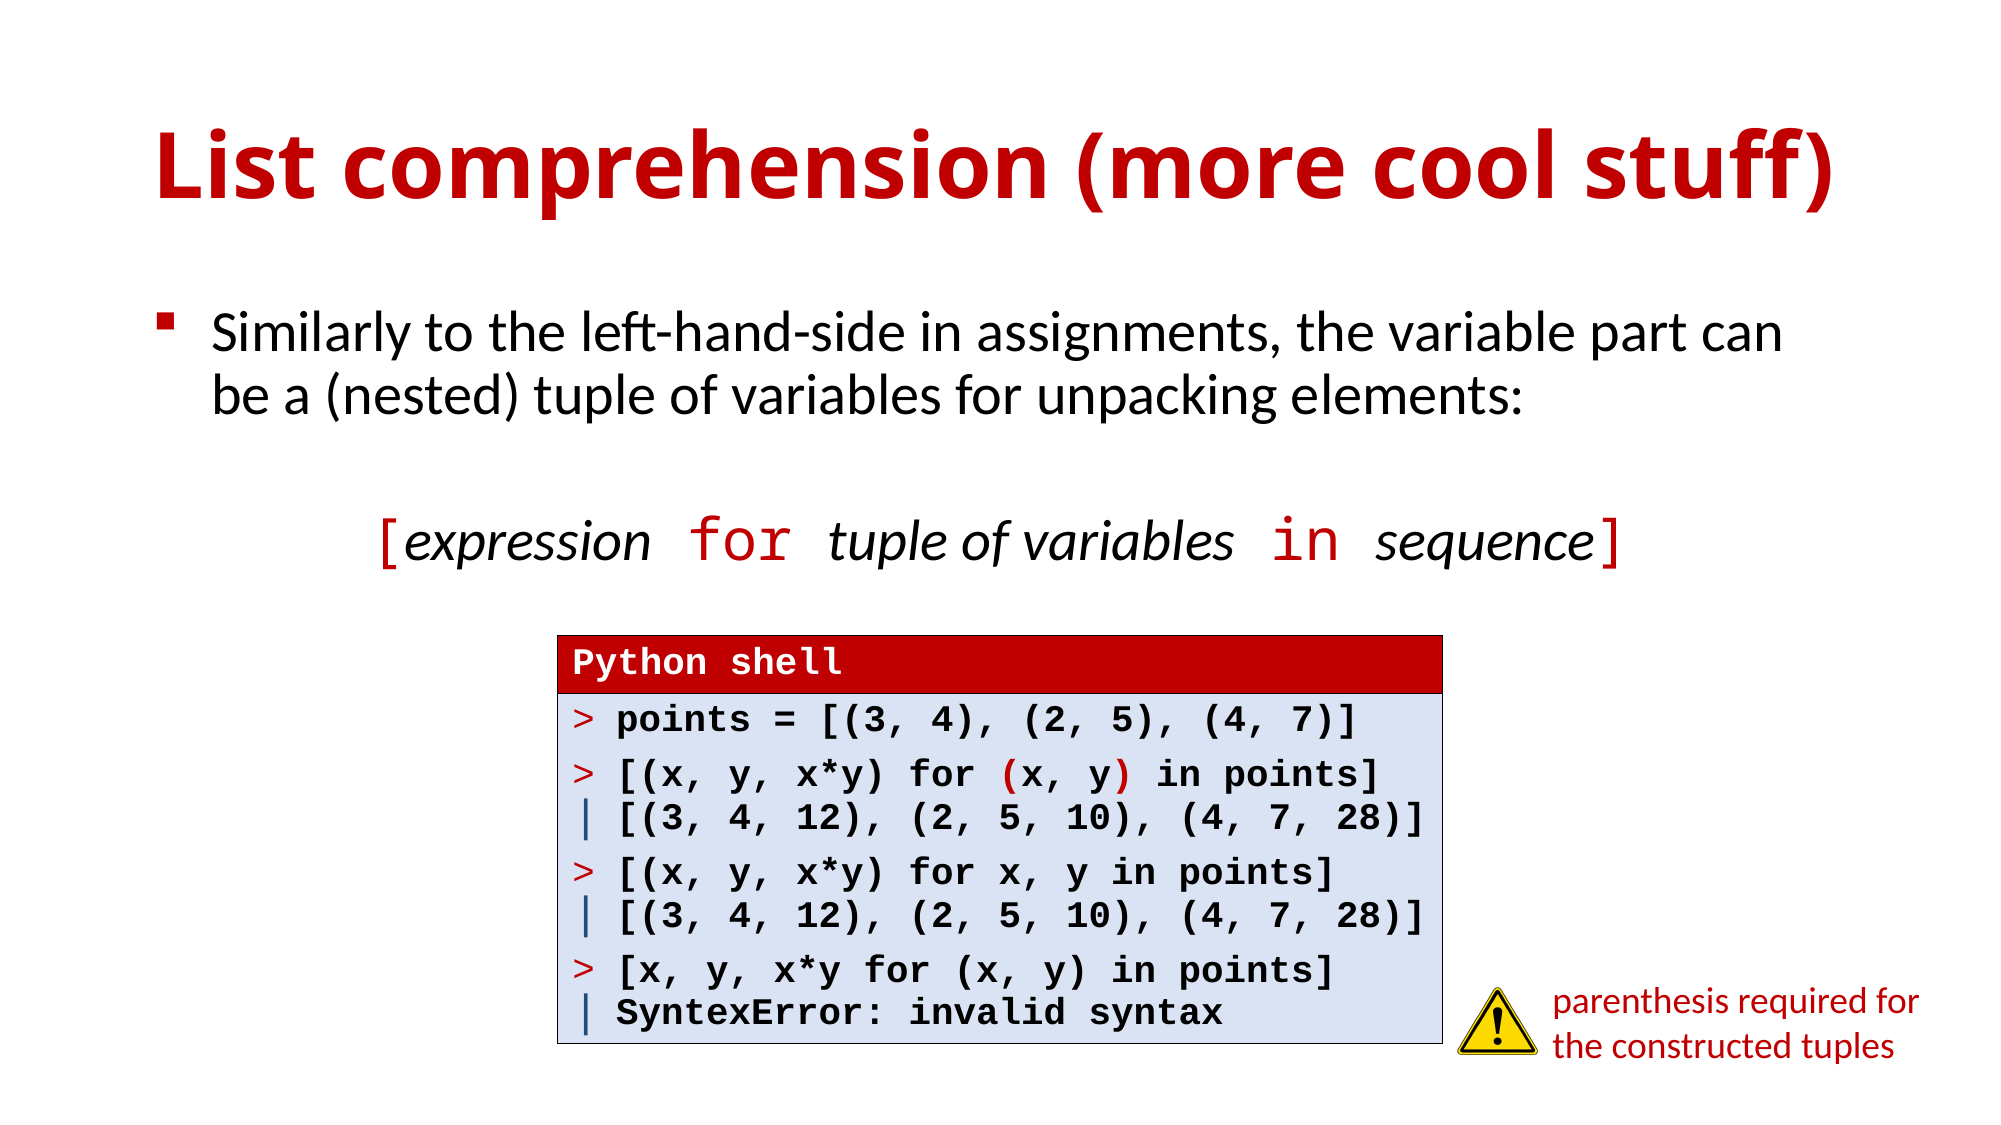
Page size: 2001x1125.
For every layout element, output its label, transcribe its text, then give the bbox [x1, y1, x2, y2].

text_box parenthesis required for the constructed tuples [1537, 968, 1974, 1074]
table_cell points = [(3, 4), (2, 5), (4, 7)] [(x, y, x*y) for (x, y) in points] [(3, 4, 12), (2, 5, 10), (4, 7, 28)] [(x, y, x*y) for x, y in points] [(3, 4, 12), (2, 5, 10), (4, 7, 28)] [x, y, x*y for (x, y) in points] SyntexError: invalid syntax [558, 694, 1442, 1043]
title List comprehension (more cool stuff) [137, 59, 1863, 202]
table_header Python shell [558, 636, 1442, 693]
picture [1457, 987, 1538, 1055]
list Similarly to the left-hand-side in assignments, the variable part can be a (nested) tuple of variables for unpacking elements: [expression for tuple of variables in sequence] [137, 202, 1863, 601]
